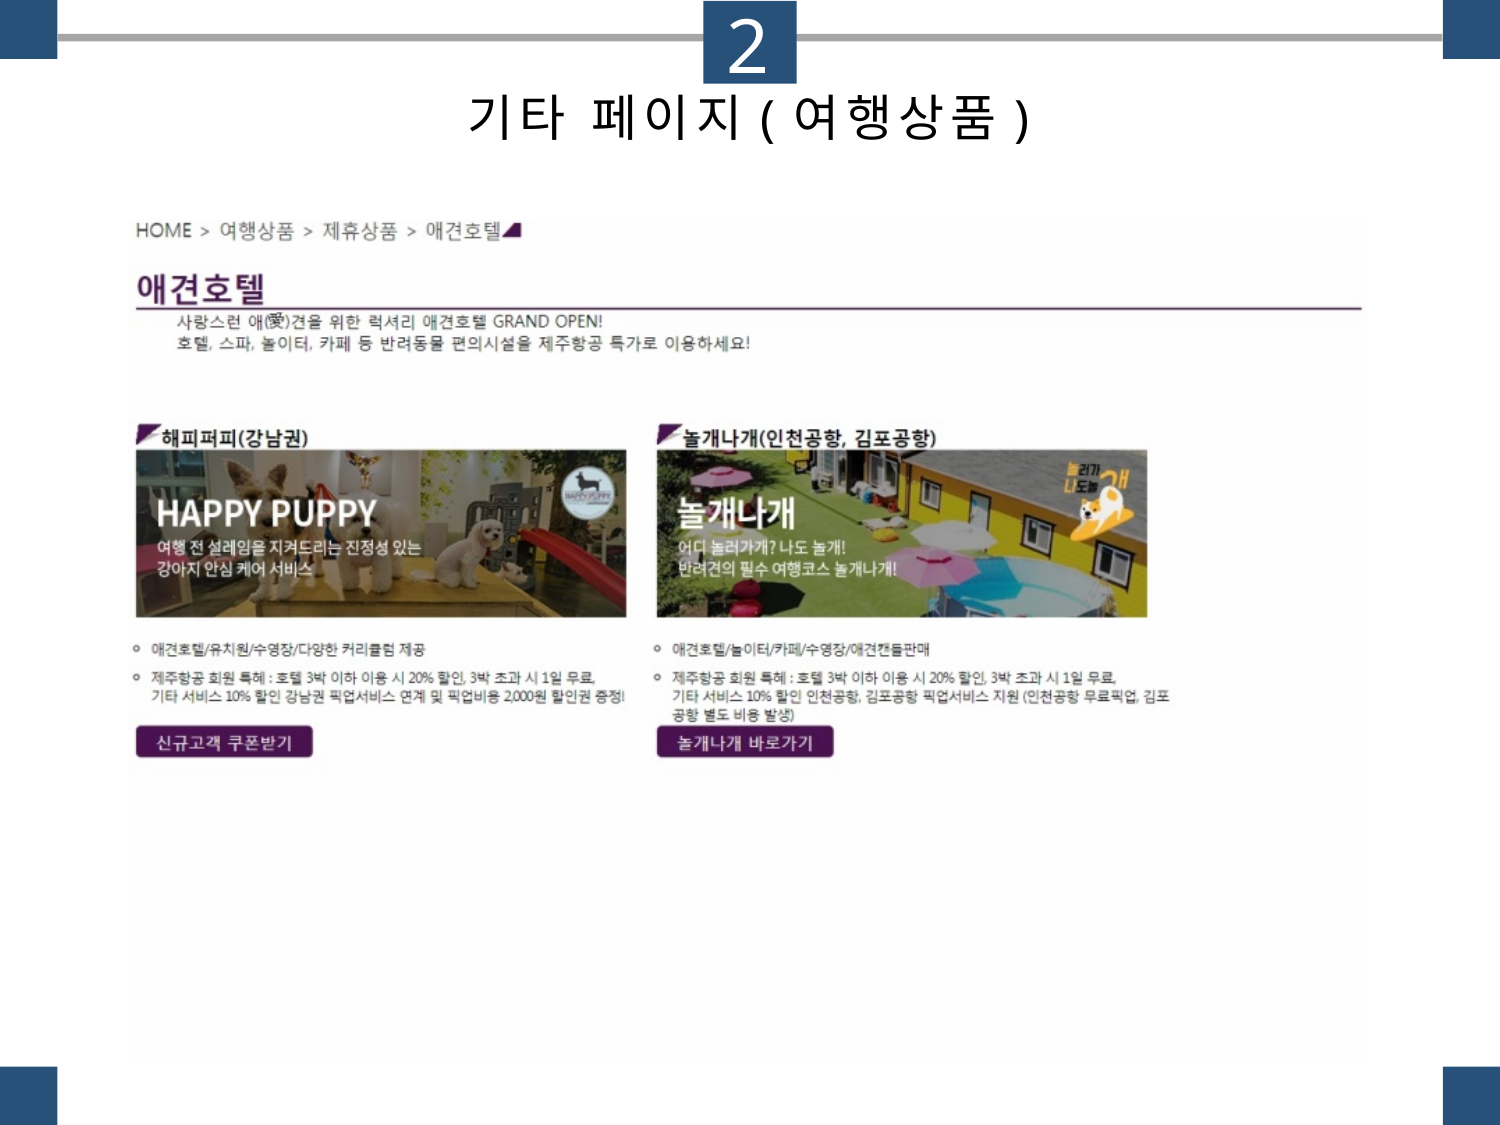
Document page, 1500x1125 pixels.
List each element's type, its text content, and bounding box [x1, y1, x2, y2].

text_box 2 [683, 0, 814, 96]
picture [128, 219, 1369, 1062]
text_box [55, 32, 683, 43]
text_box 기타 페이지(여행상품) [402, 78, 1094, 154]
text_box [814, 32, 1444, 43]
